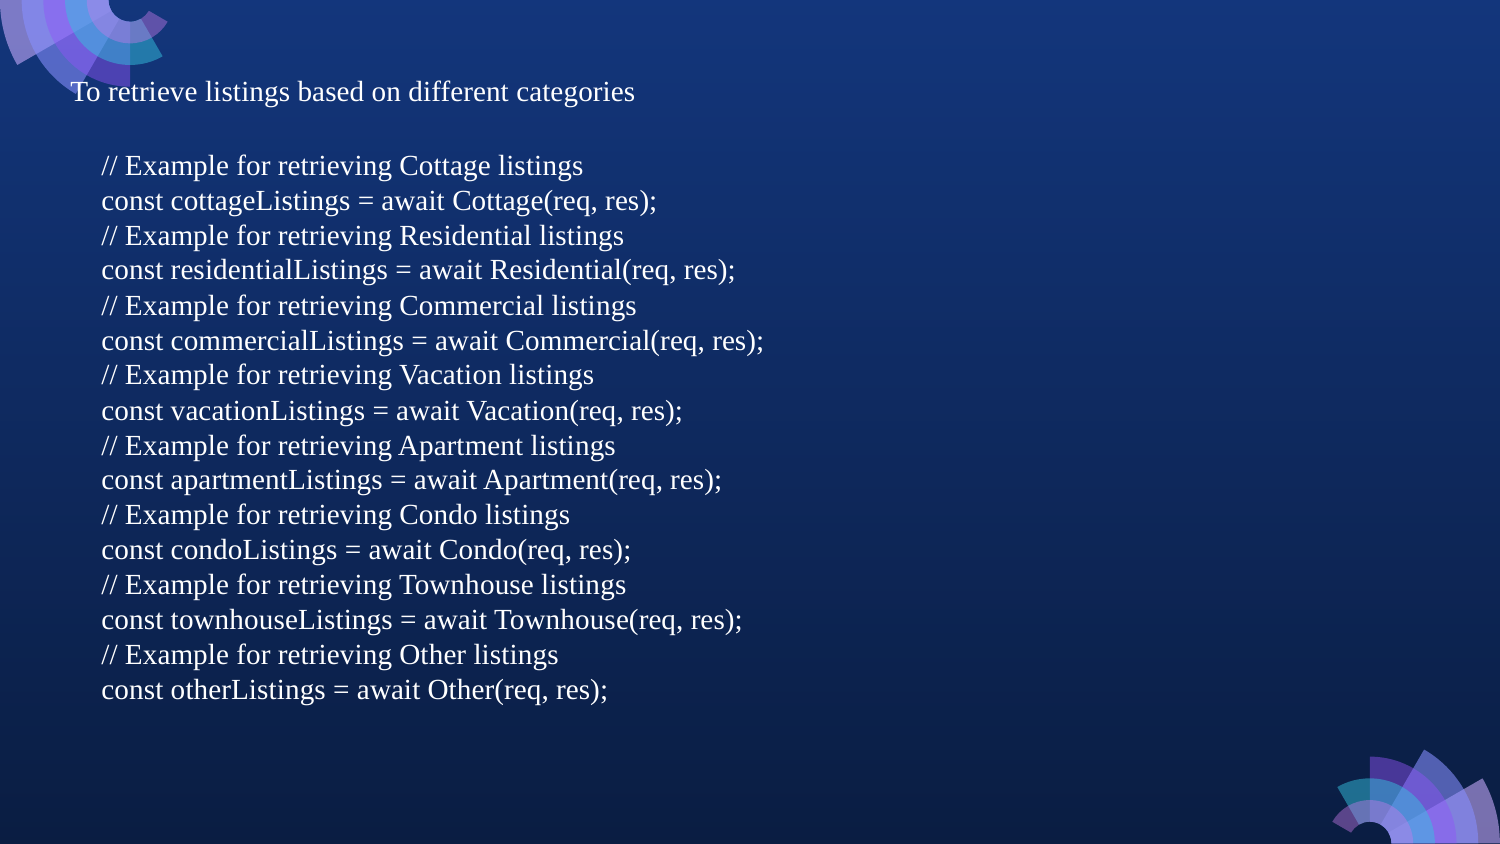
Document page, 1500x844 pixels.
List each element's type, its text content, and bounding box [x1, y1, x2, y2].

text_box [0, 0, 168, 95]
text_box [1331, 749, 1500, 844]
text_box // Example for retrieving Cottage listings const cottageListings = await Cottage(req, res); // Example for retrieving Residential listings const residentialListings = await Residential(req, res); // Example for retrieving Commercial listings const commercialListings = await Commercial(req, res); // Example for retrieving Vacation listings const vacationListings = await Vacation(req, res); // Example for retrieving Apartment listings const apartmentListings = await Apartment(req, res); // Example for retrieving Condo listings const condoListings = await Condo(req, res); // Example for retrieving Townhouse listings const townhouseListings = await Townhouse(req, res); // Example for retrieving Other listings const otherListings = await Other(req, res); [86, 138, 1356, 713]
text_box To retrieve listings based on different categories [55, 65, 1472, 115]
